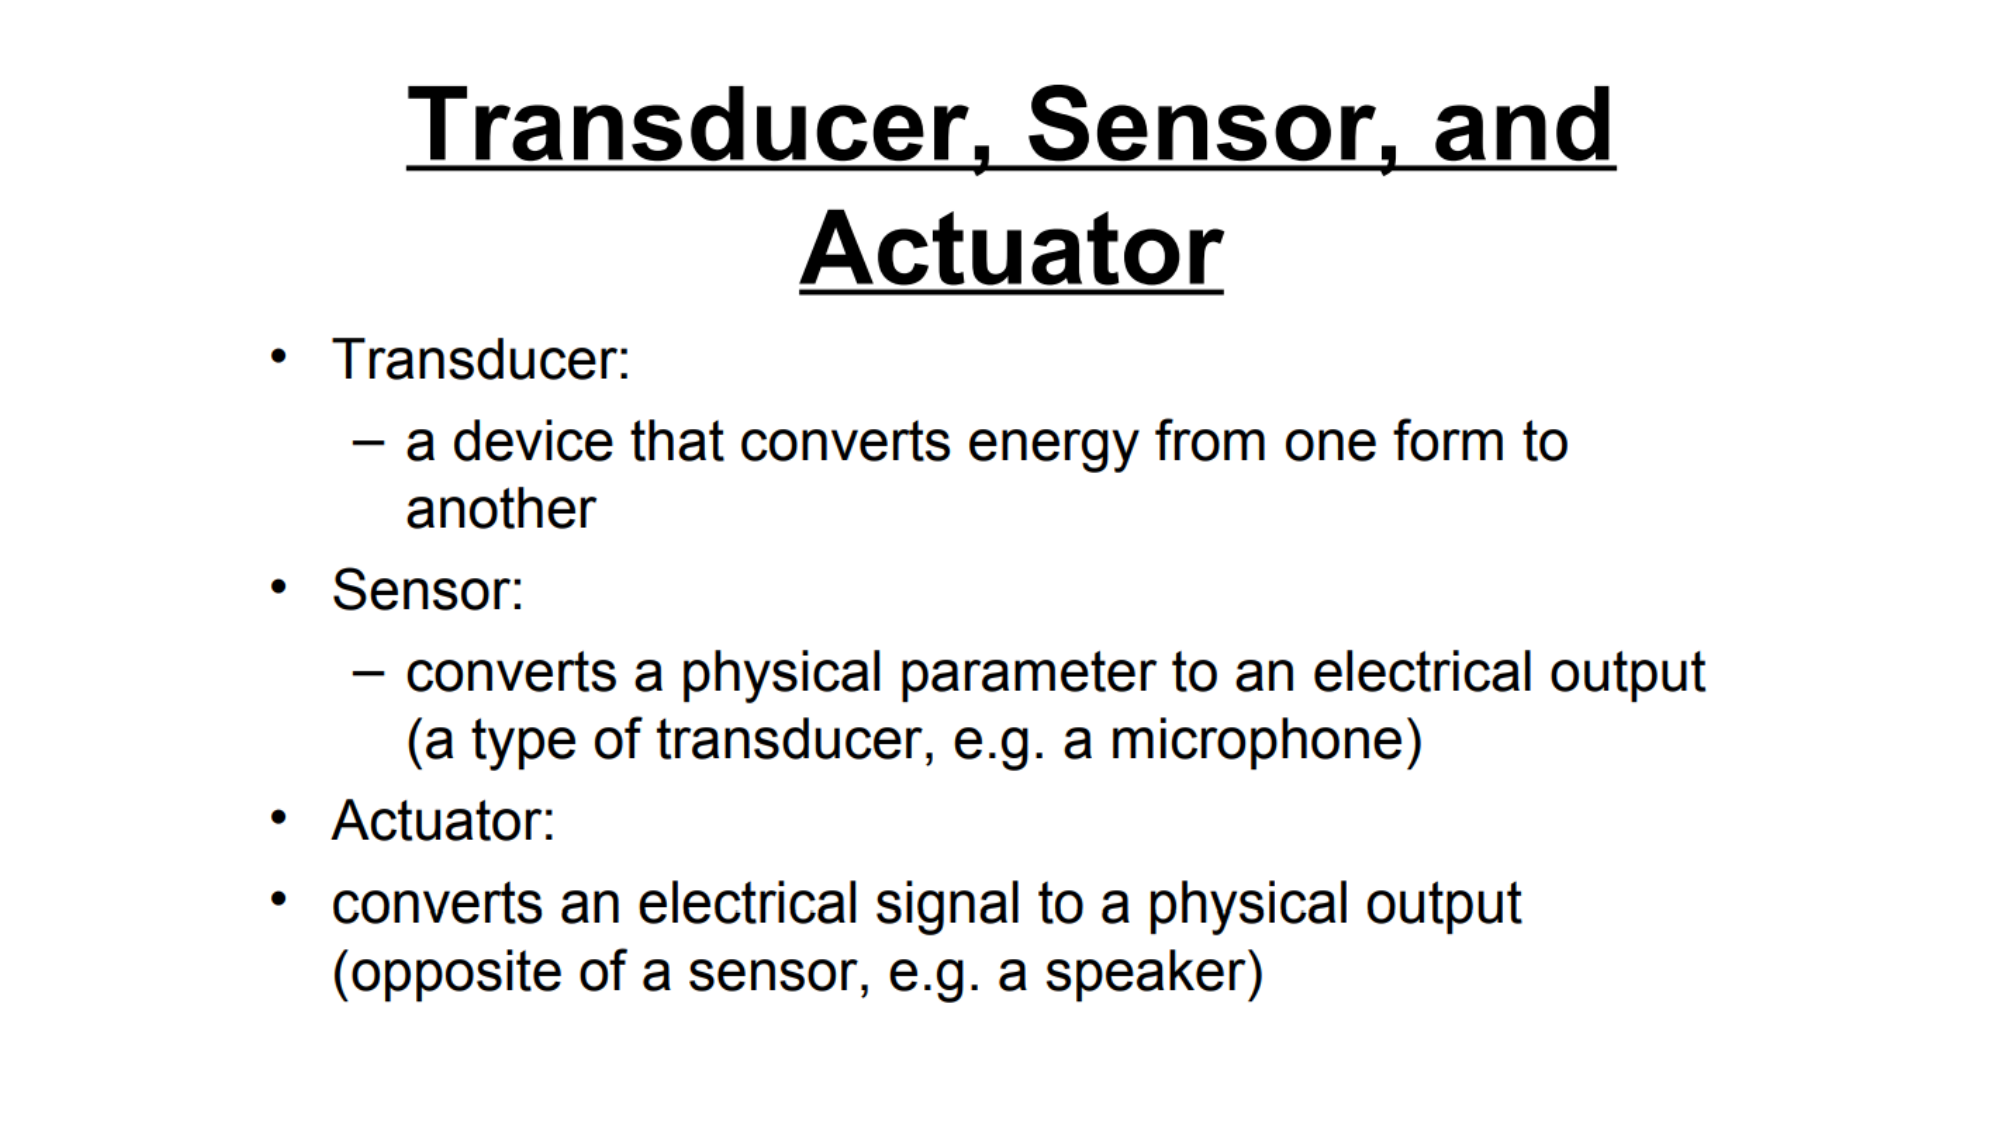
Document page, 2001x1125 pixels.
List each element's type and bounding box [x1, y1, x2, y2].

picture [211, 47, 1745, 1056]
